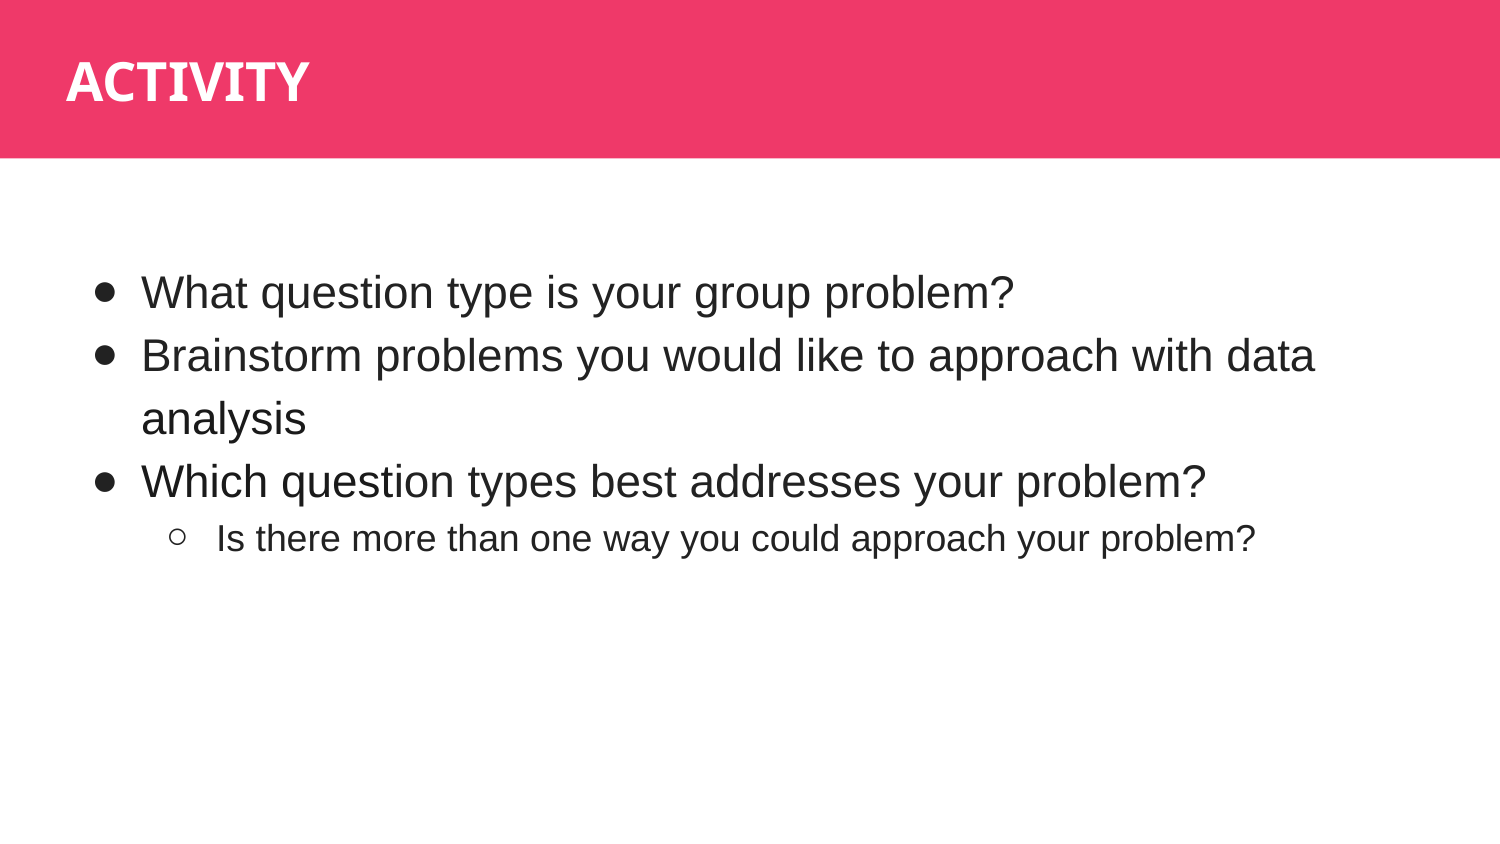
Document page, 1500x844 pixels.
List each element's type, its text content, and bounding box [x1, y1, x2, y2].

text_box ACTIVITY [51, 32, 1135, 127]
list What question type is your group problem? Brainstorm problems you would like to approach with data analysis Which question types best addresses your problem? Is there more than one way you could approach your problem? [51, 239, 1483, 813]
